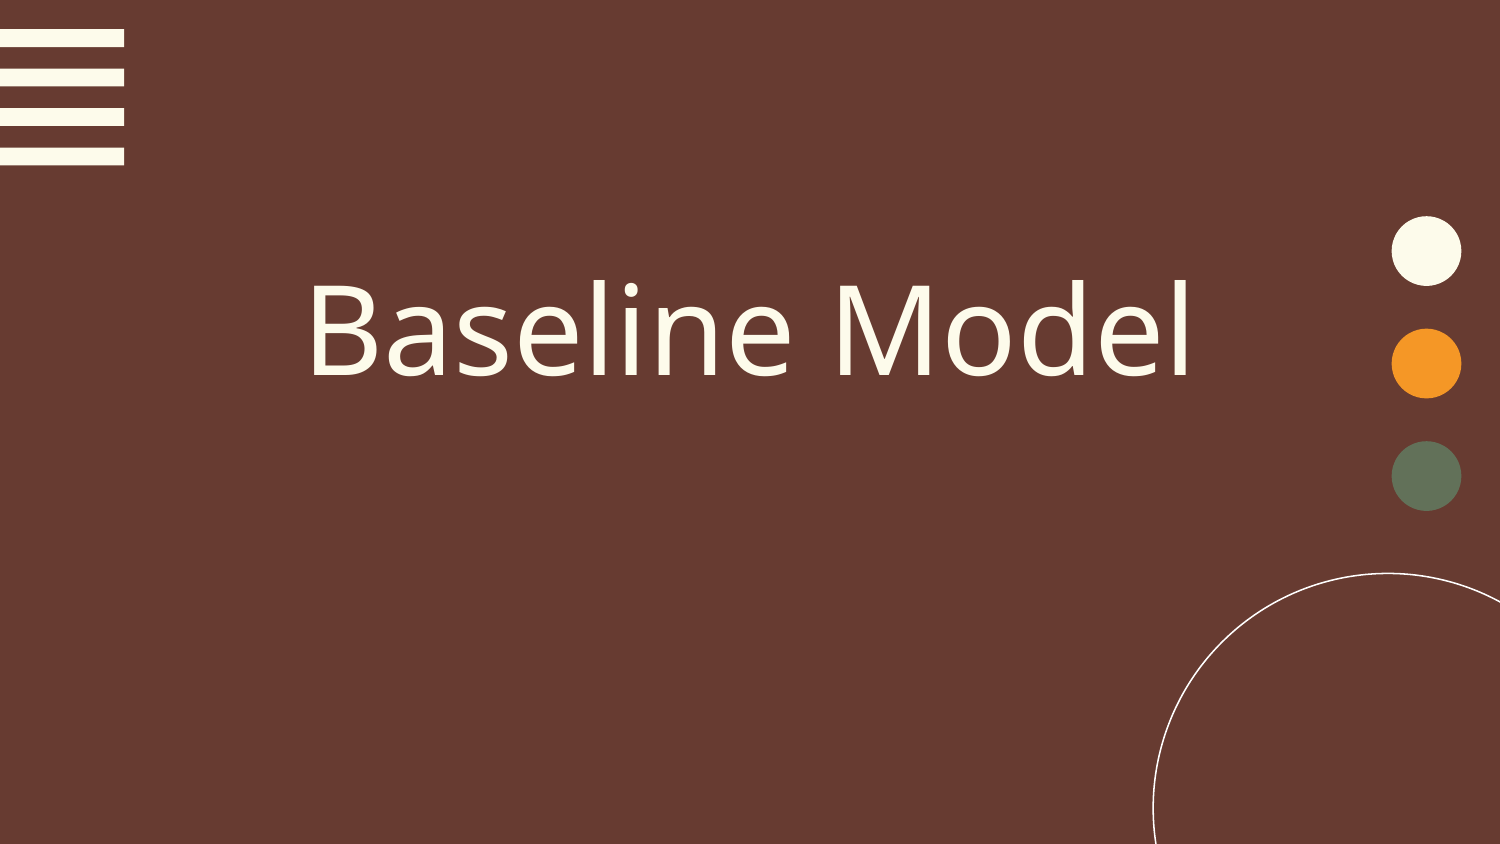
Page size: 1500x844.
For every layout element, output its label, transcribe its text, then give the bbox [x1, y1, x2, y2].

title Baseline Model [116, 235, 1383, 330]
